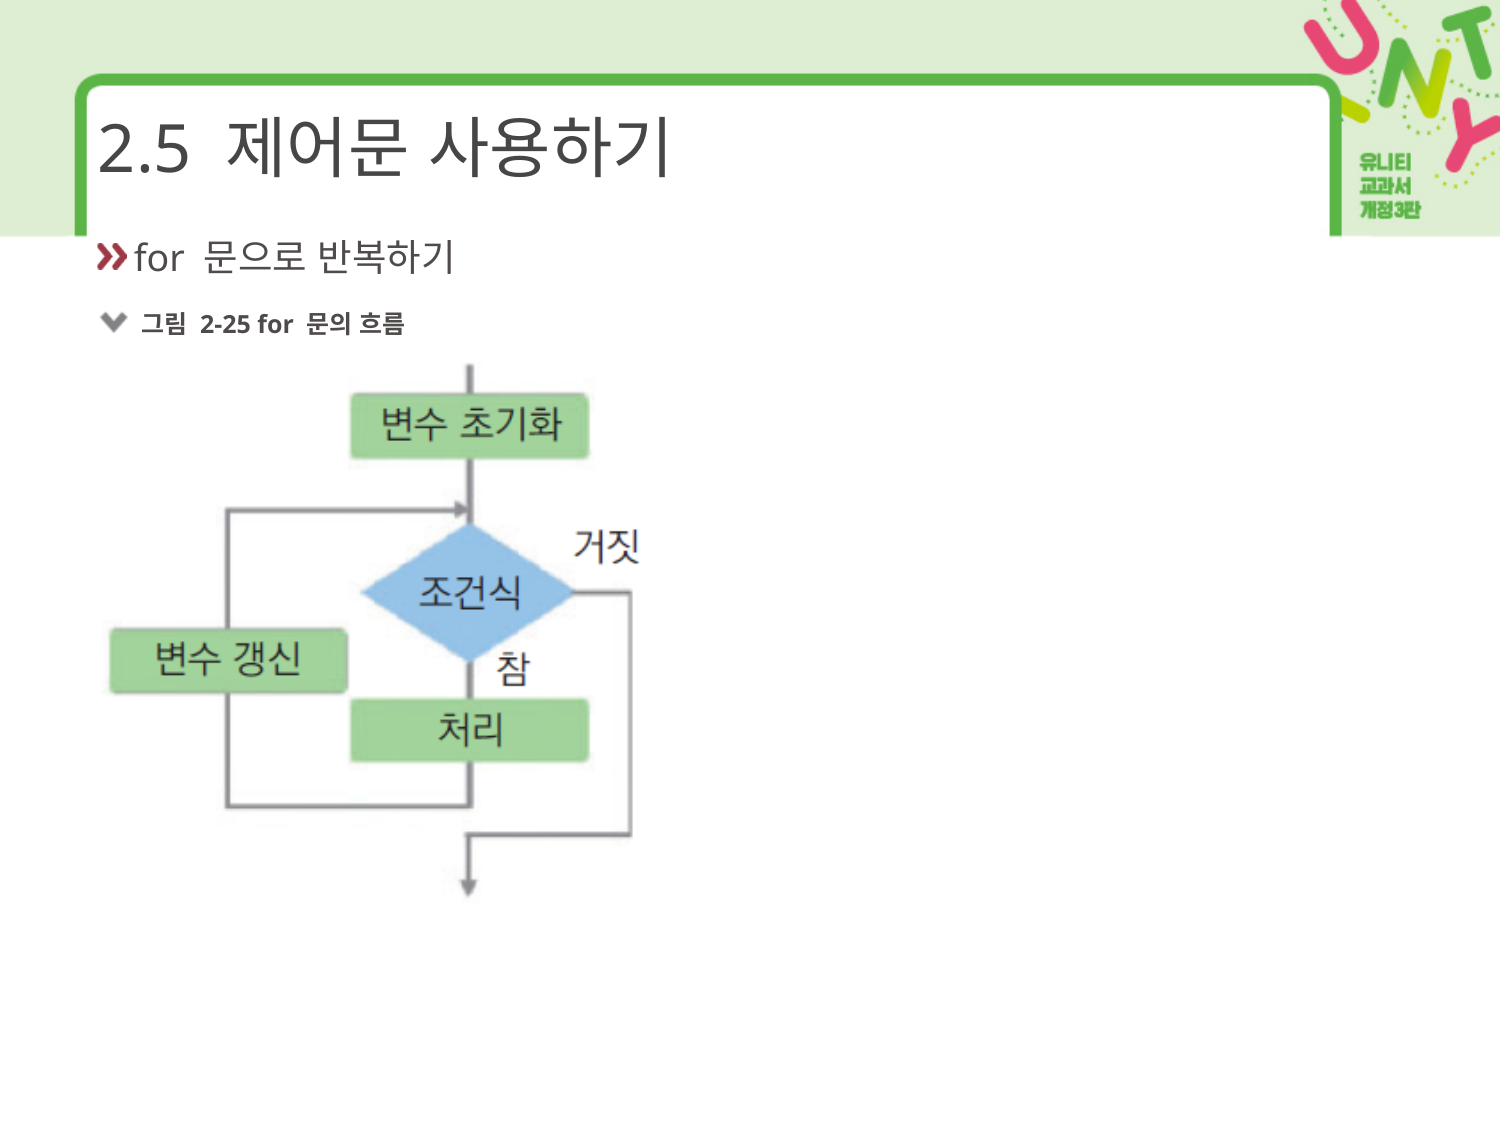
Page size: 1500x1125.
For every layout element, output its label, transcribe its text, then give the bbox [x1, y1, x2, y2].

title 2.5 제어문 사용하기 [82, 61, 1413, 193]
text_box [97, 297, 1459, 354]
list for 문으로 반복하기 [81, 222, 1412, 1037]
picture [0, 0, 1500, 1125]
